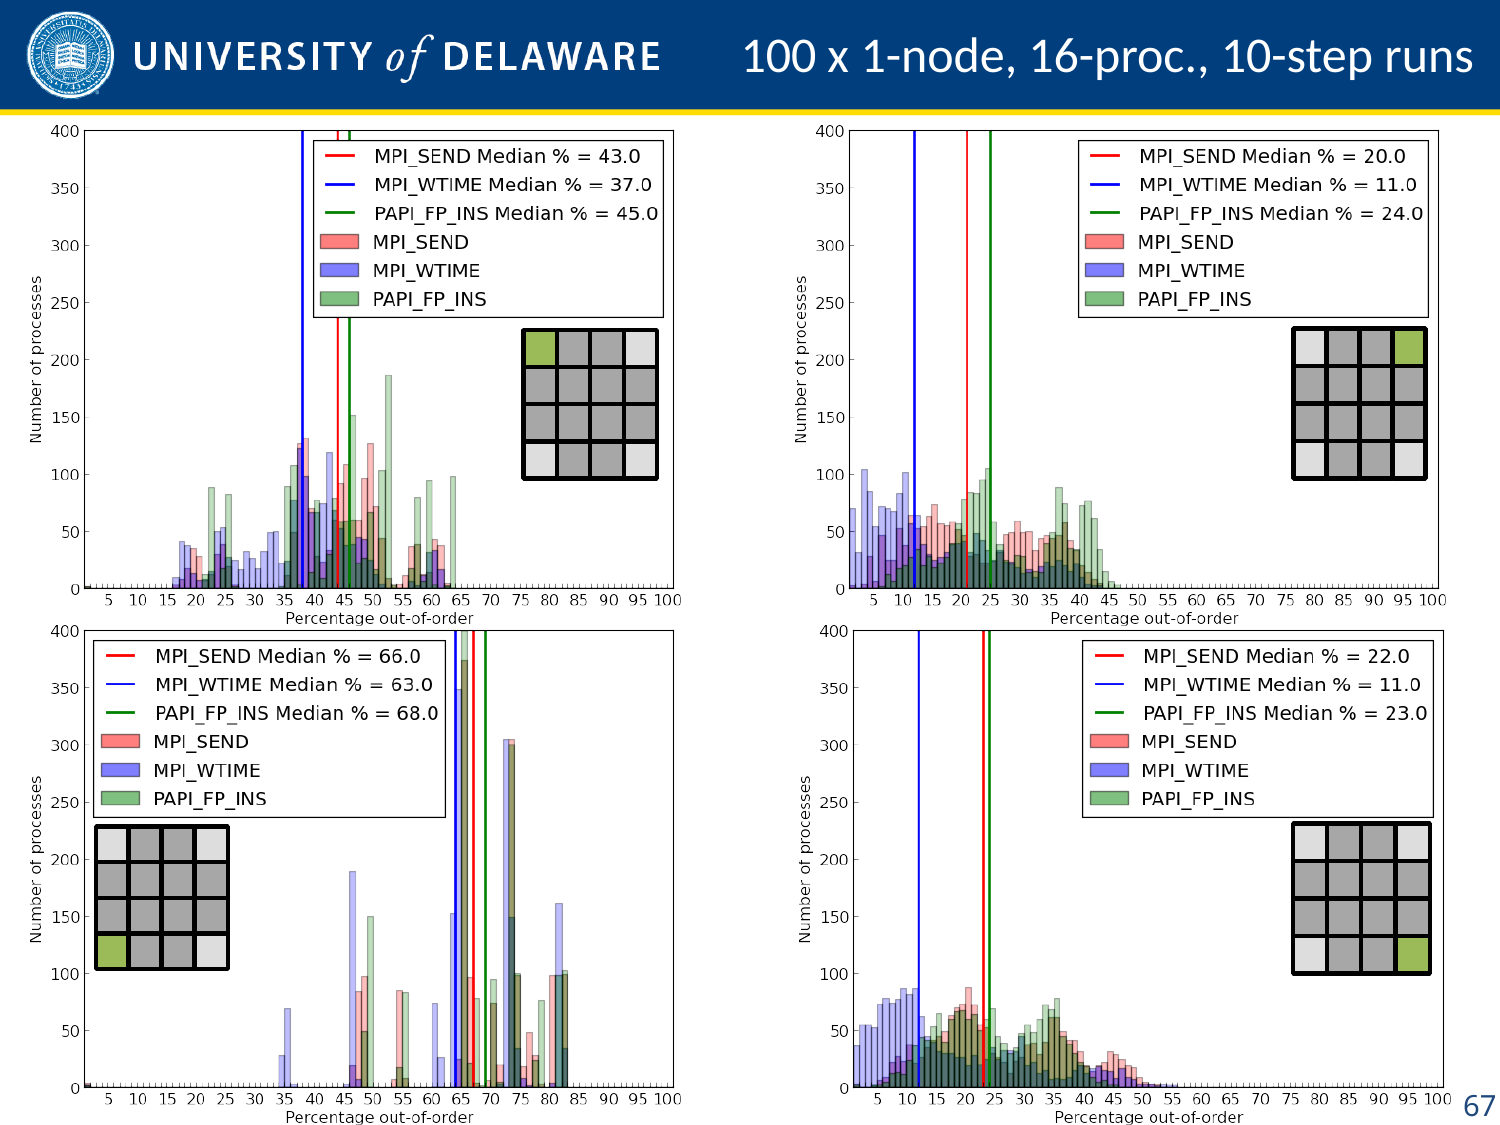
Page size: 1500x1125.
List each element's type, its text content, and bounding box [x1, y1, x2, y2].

picture [0, 0, 1500, 1125]
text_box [29, 625, 682, 1125]
slide_number 67 [1455, 1073, 1500, 1125]
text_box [794, 125, 1447, 626]
text_box 100 x 1-node, 16-proc., 10-step runs [699, 14, 1500, 90]
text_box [29, 125, 682, 625]
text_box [799, 625, 1451, 1125]
